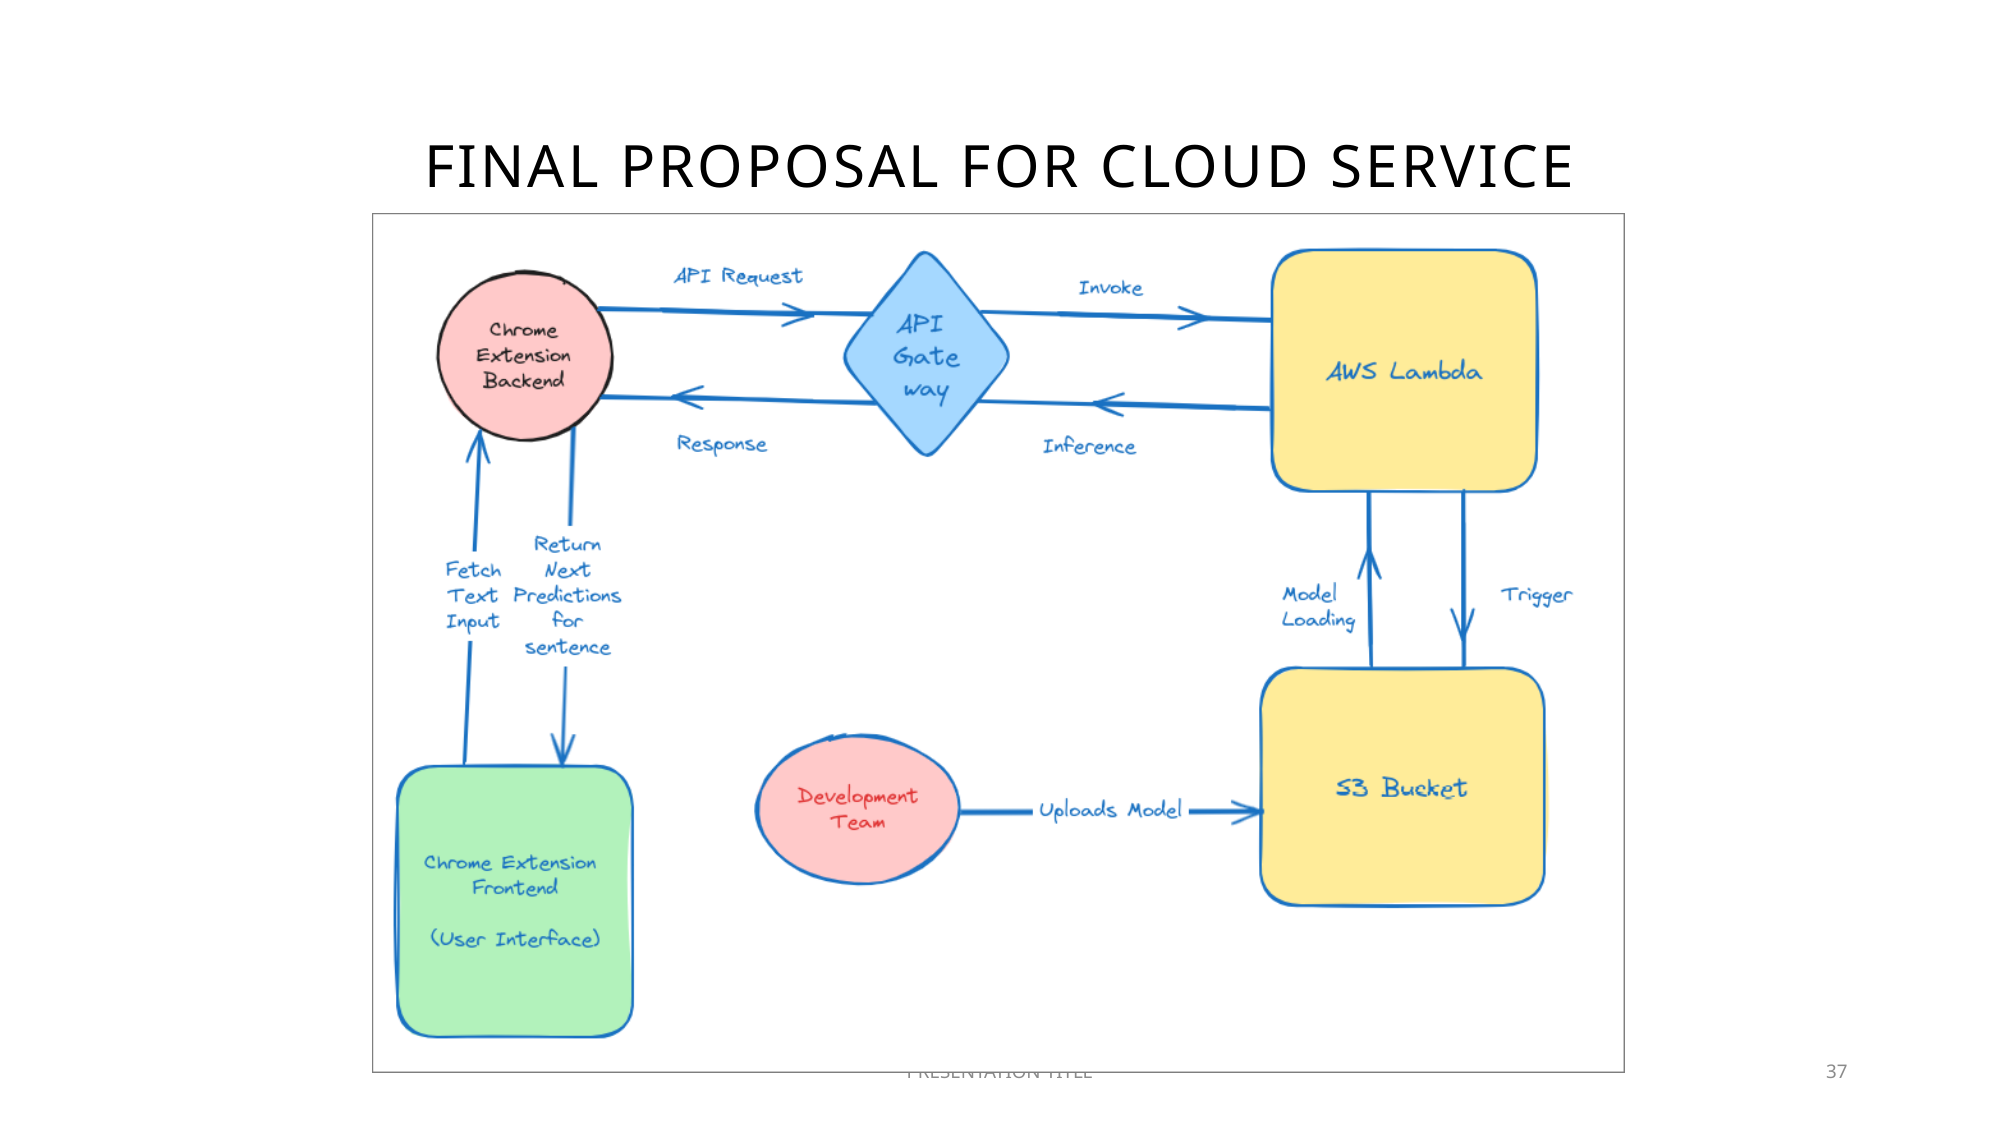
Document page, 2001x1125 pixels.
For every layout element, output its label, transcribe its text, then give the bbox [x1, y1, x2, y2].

picture [372, 213, 1625, 1073]
title Final proposal for cloud service [137, 59, 1863, 278]
footer PRESENTATION TITLE [662, 1073, 1338, 1103]
slide_number 37 [1412, 1042, 1863, 1103]
